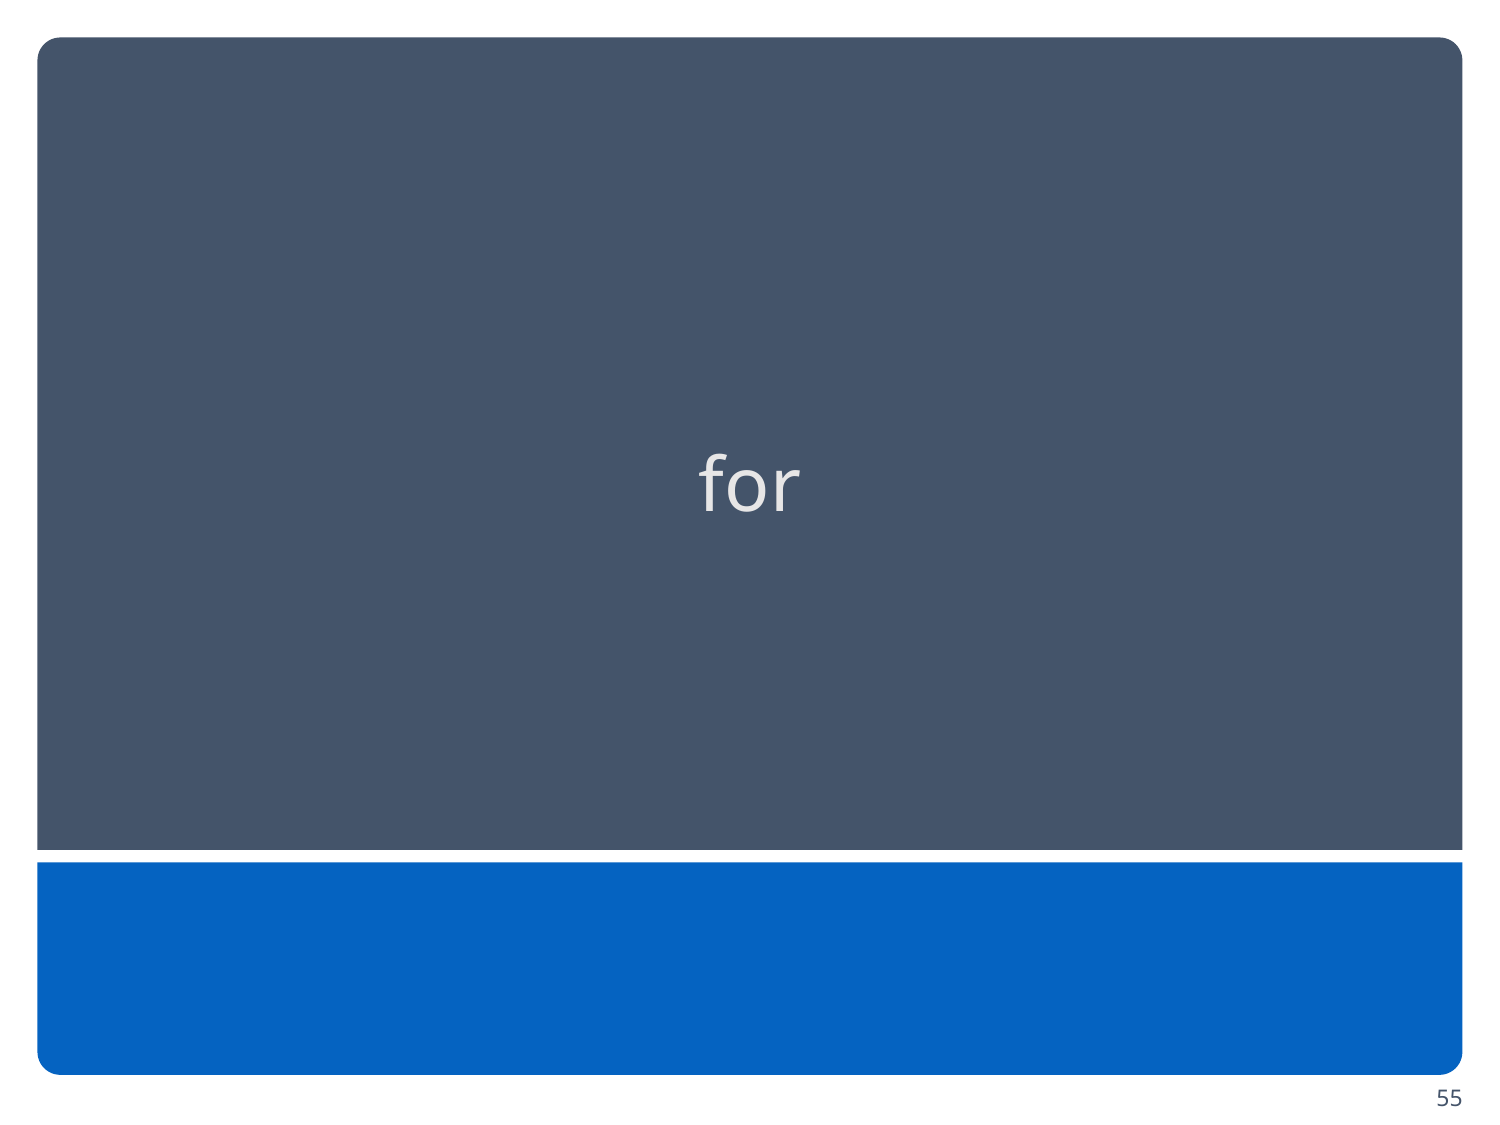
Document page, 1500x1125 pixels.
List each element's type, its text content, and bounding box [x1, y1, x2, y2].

title for [112, 137, 1388, 826]
slide_number 55 [1128, 1072, 1478, 1125]
